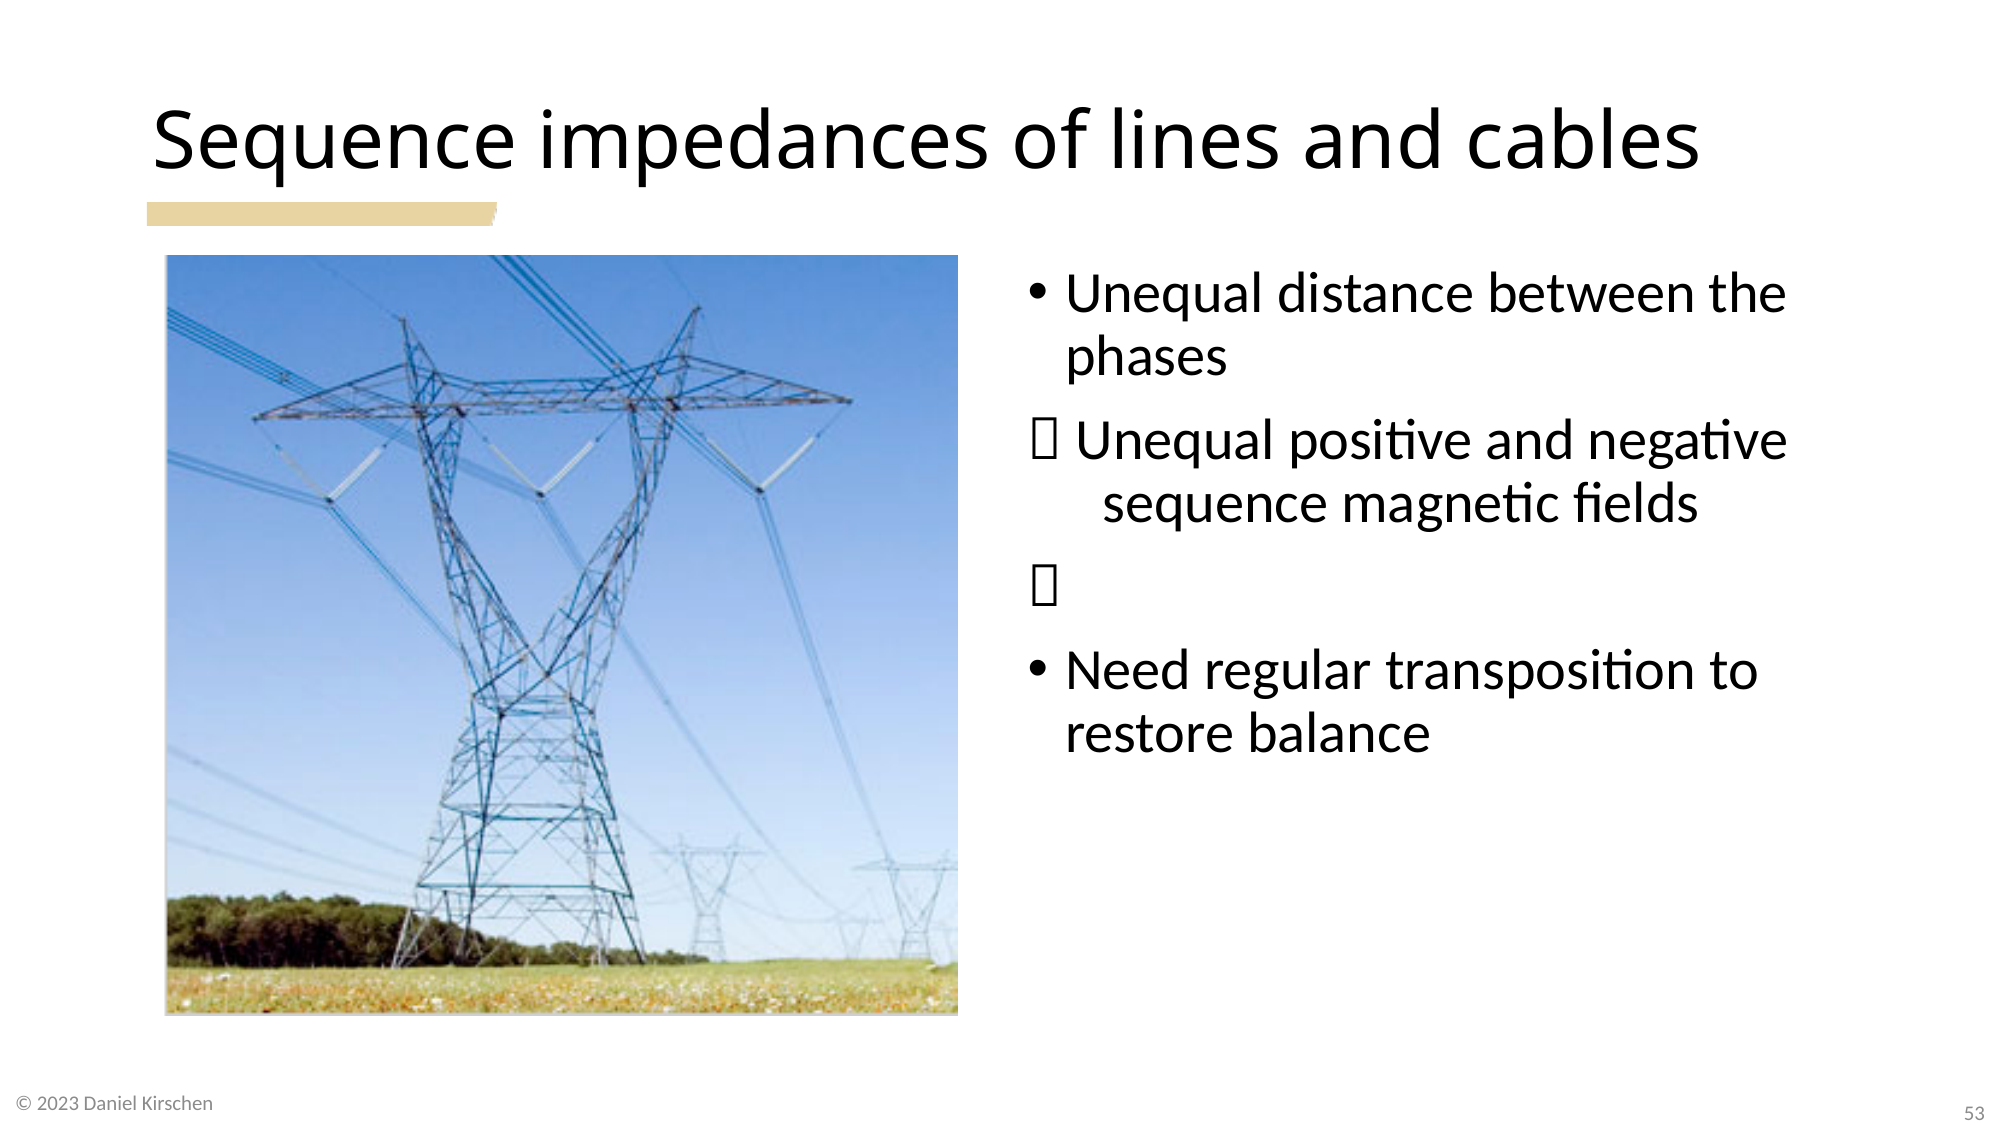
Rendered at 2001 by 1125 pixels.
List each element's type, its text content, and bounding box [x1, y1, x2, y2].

slide_number 53 [1550, 1088, 2000, 1125]
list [163, 255, 958, 1016]
slide_number © 2023 Daniel Kirschen [0, 1079, 484, 1125]
title Sequence impedances of lines and cables [137, 59, 1863, 226]
